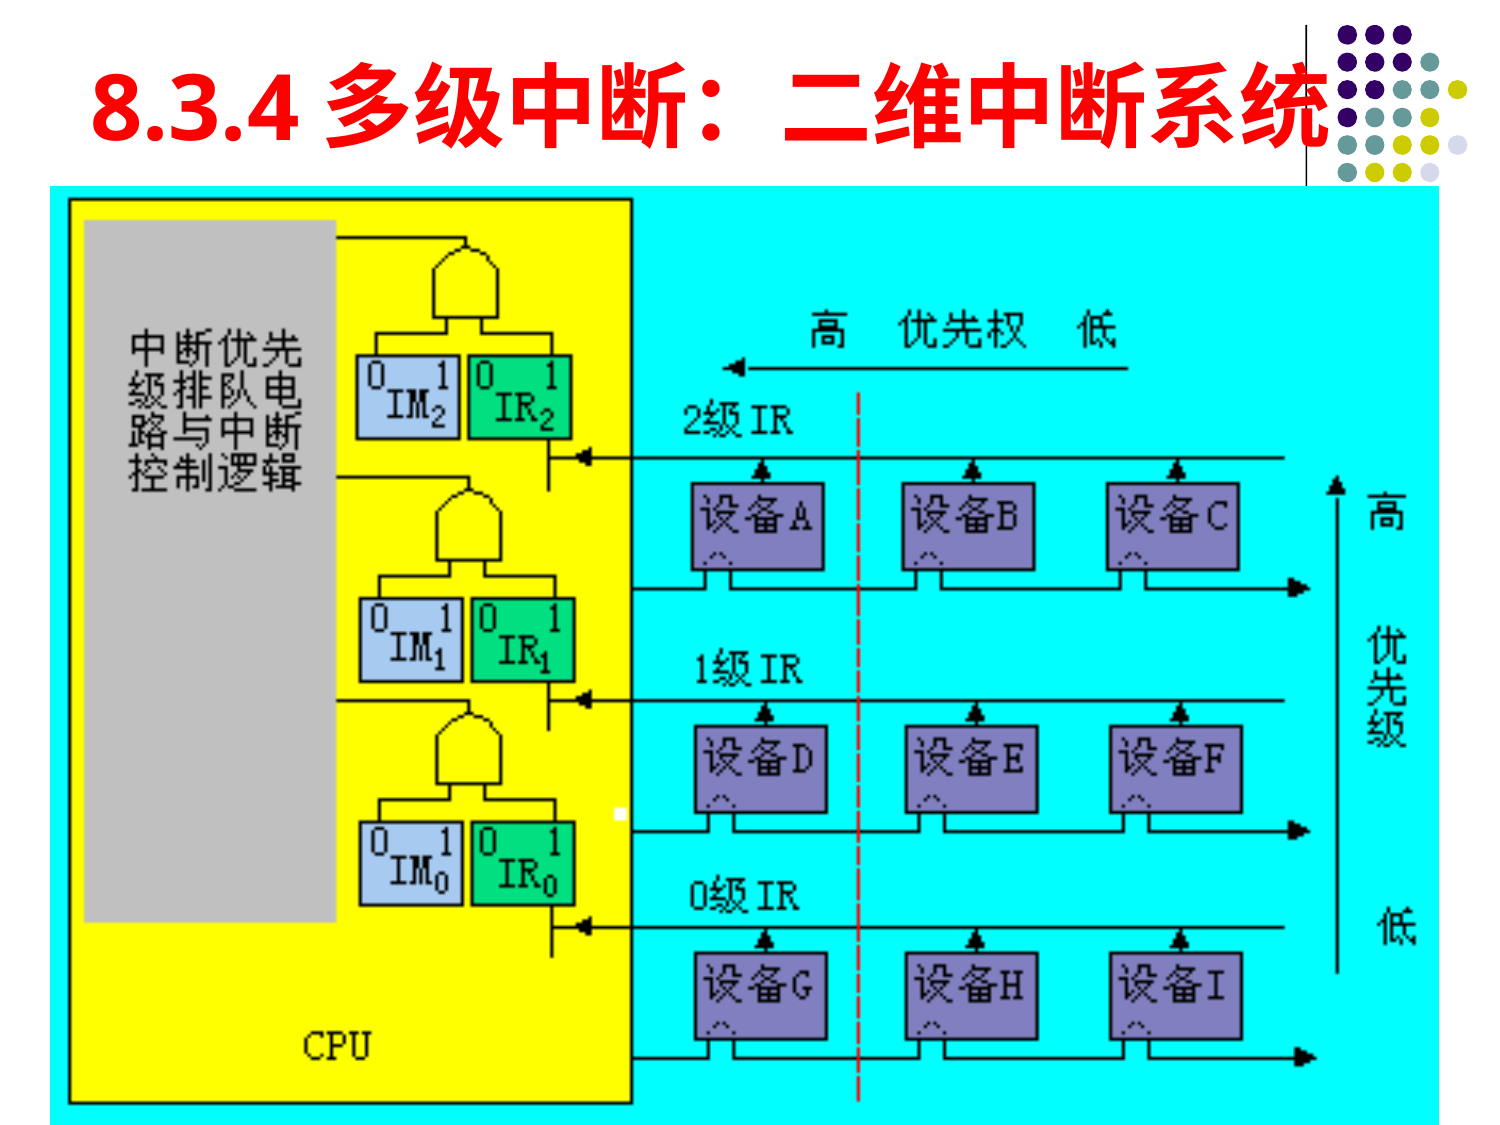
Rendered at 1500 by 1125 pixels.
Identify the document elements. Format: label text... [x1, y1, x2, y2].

picture [49, 186, 1439, 1125]
title 8.3.4多级中断：二维中断系统 [74, 19, 1426, 167]
